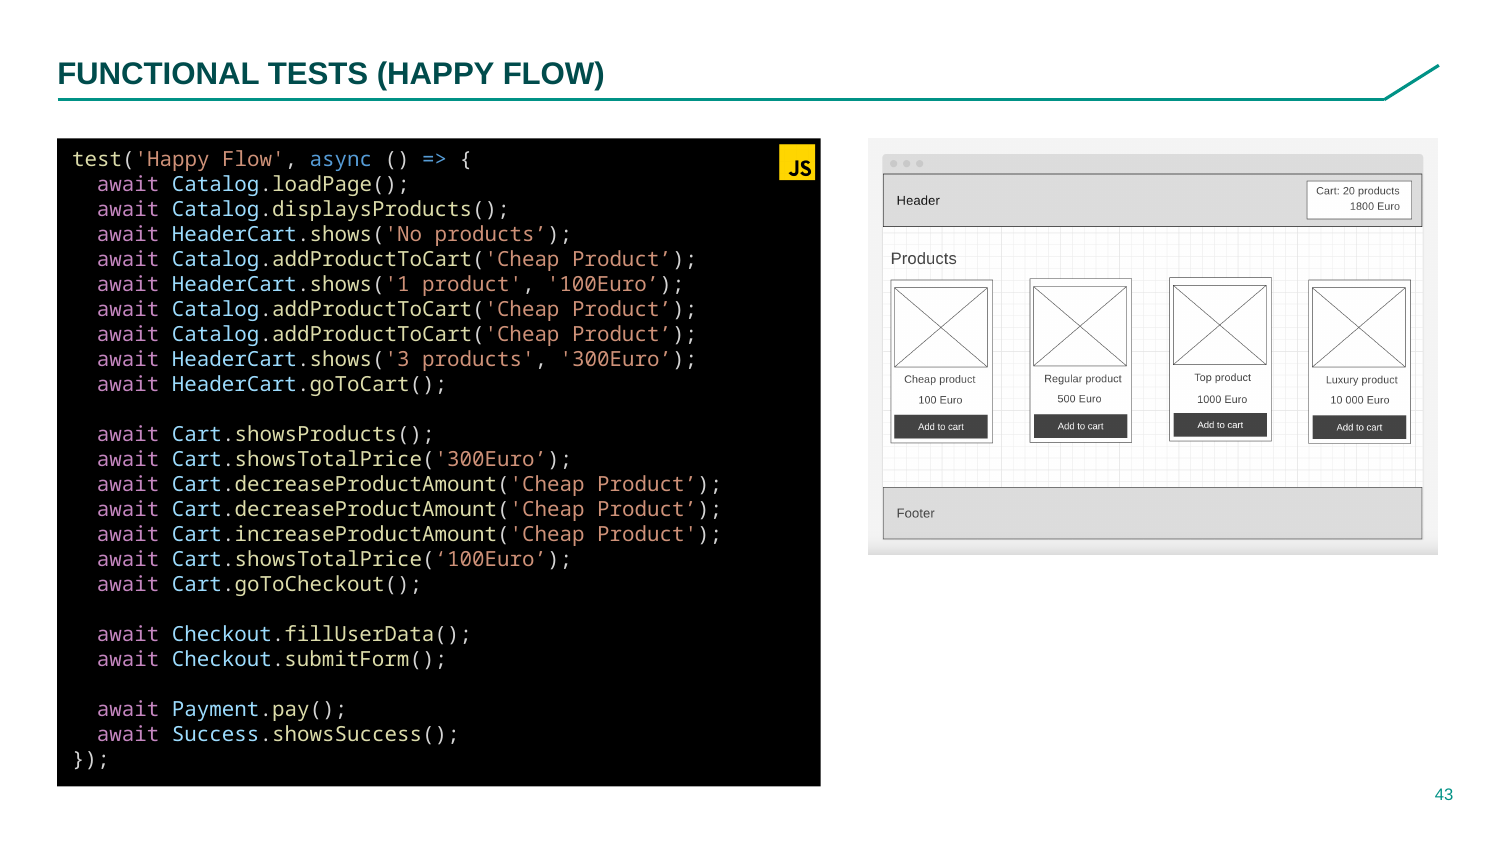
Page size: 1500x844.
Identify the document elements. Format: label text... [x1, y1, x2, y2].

picture [868, 138, 1438, 555]
list Functional tests (Happy flow) [57, 57, 1442, 93]
text_box test('Happy Flow', async () => { await Catalog.loadPage(); await Catalog.displaysProducts(); await HeaderCart.shows('No products’); await Catalog.addProductToCart('Cheap Product’); await HeaderCart.shows('1 product', '100Euro’); await Catalog.addProductToCart('Cheap Product’); await Catalog.addProductToCart('Cheap Product’); await HeaderCart.shows('3 products', '300Euro’); await HeaderCart.goToCart(); await Cart.showsProducts(); await Cart.showsTotalPrice('300Euro’); await Cart.decreaseProductAmount('Cheap Product’); await Cart.decreaseProductAmount('Cheap Product’); await Cart.increaseProductAmount('Cheap Product'); await Cart.showsTotalPrice(‘100Euro’); await Cart.goToCheckout(); await Checkout.fillUserData(); await Checkout.submitForm(); await Payment.pay(); await Success.showsSuccess(); }); [57, 138, 821, 844]
picture [773, 138, 821, 186]
